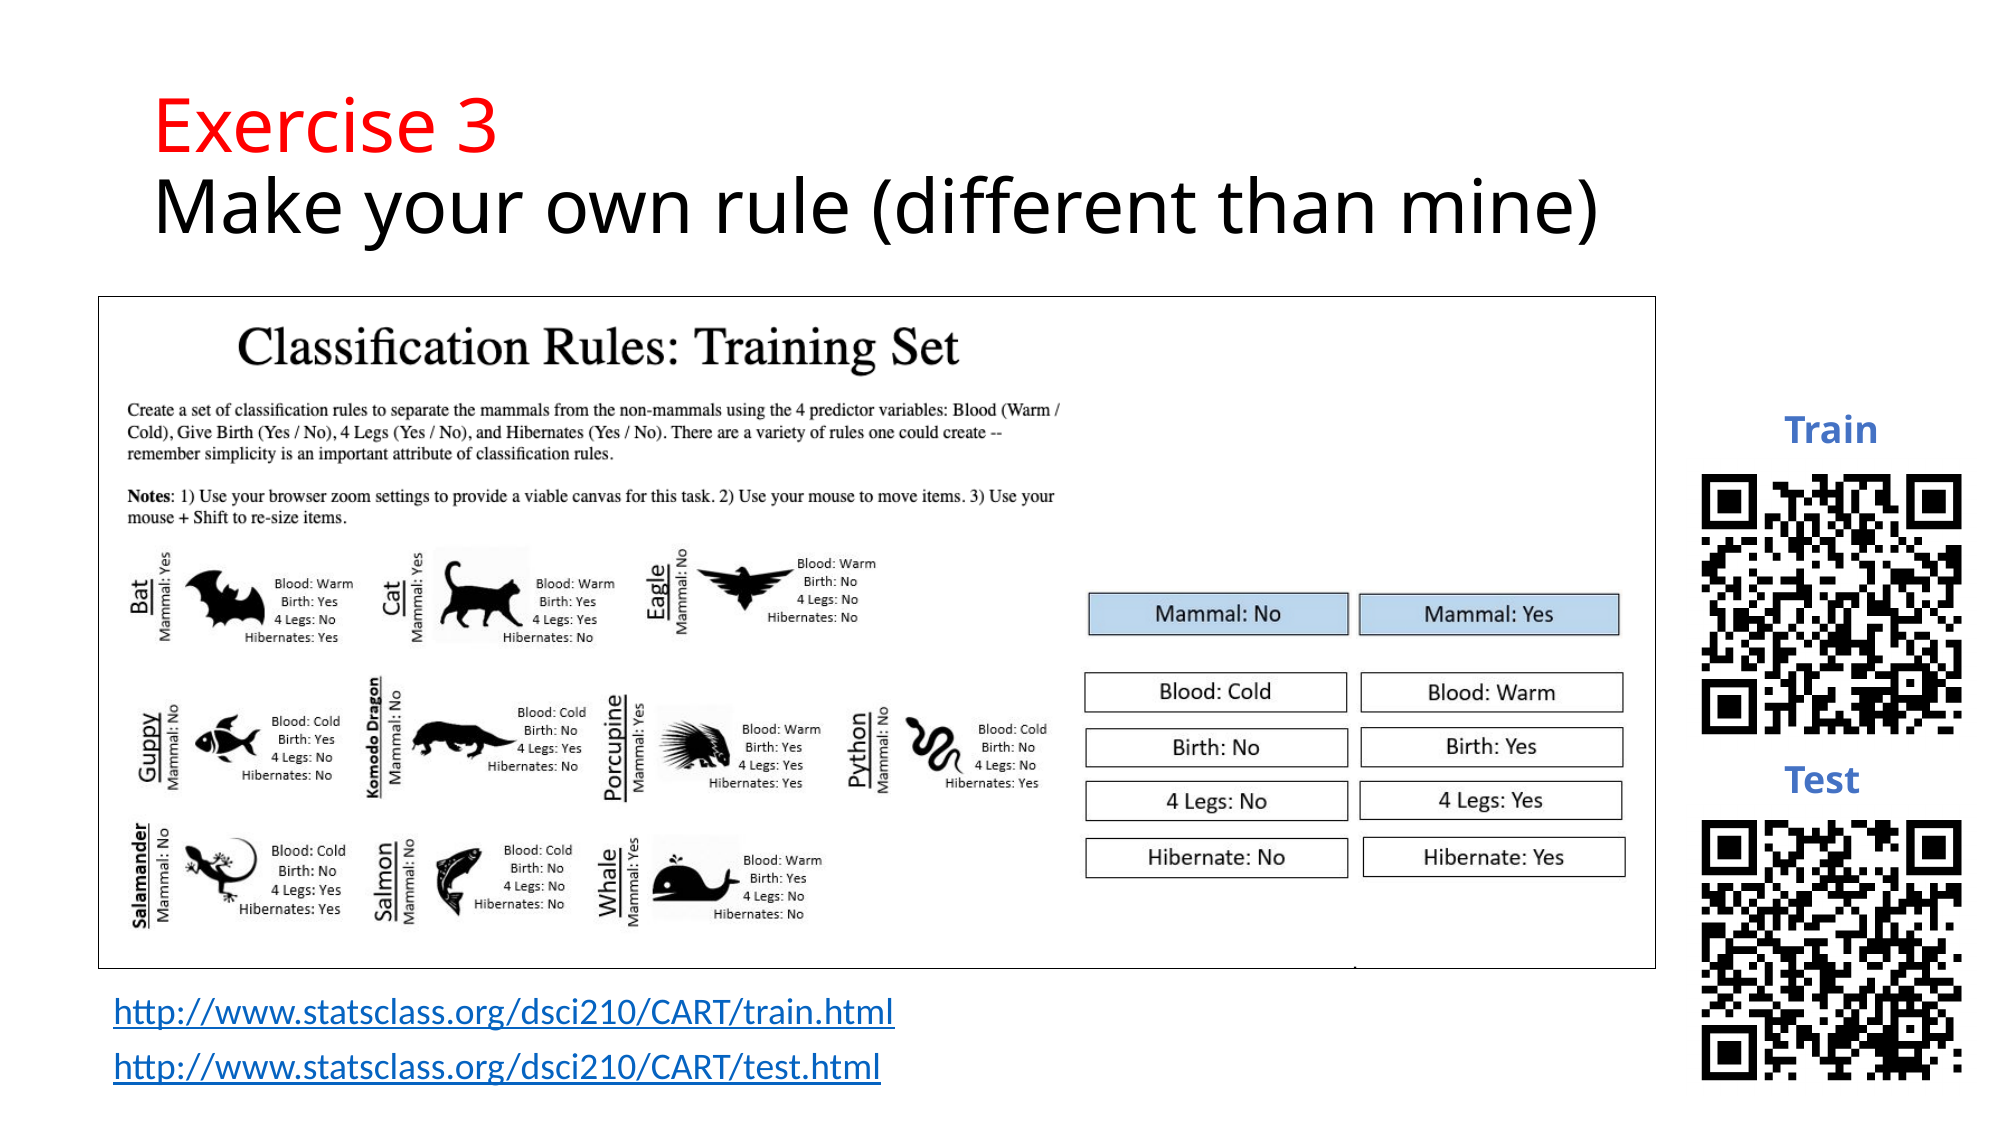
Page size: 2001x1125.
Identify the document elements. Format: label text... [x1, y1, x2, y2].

picture [1686, 804, 1977, 1096]
title Exercise 3 Make your own rule (different than mine) [137, 59, 1863, 278]
text_box Train [1769, 398, 1894, 458]
text_box http://www.statsclass.org/dsci210/CART/test.html [98, 1034, 979, 1095]
picture [1686, 458, 1977, 750]
text_box http://www.statsclass.org/dsci210/CART/train.html [98, 979, 1418, 1039]
text_box Test [1769, 750, 1876, 805]
picture [98, 296, 1656, 969]
